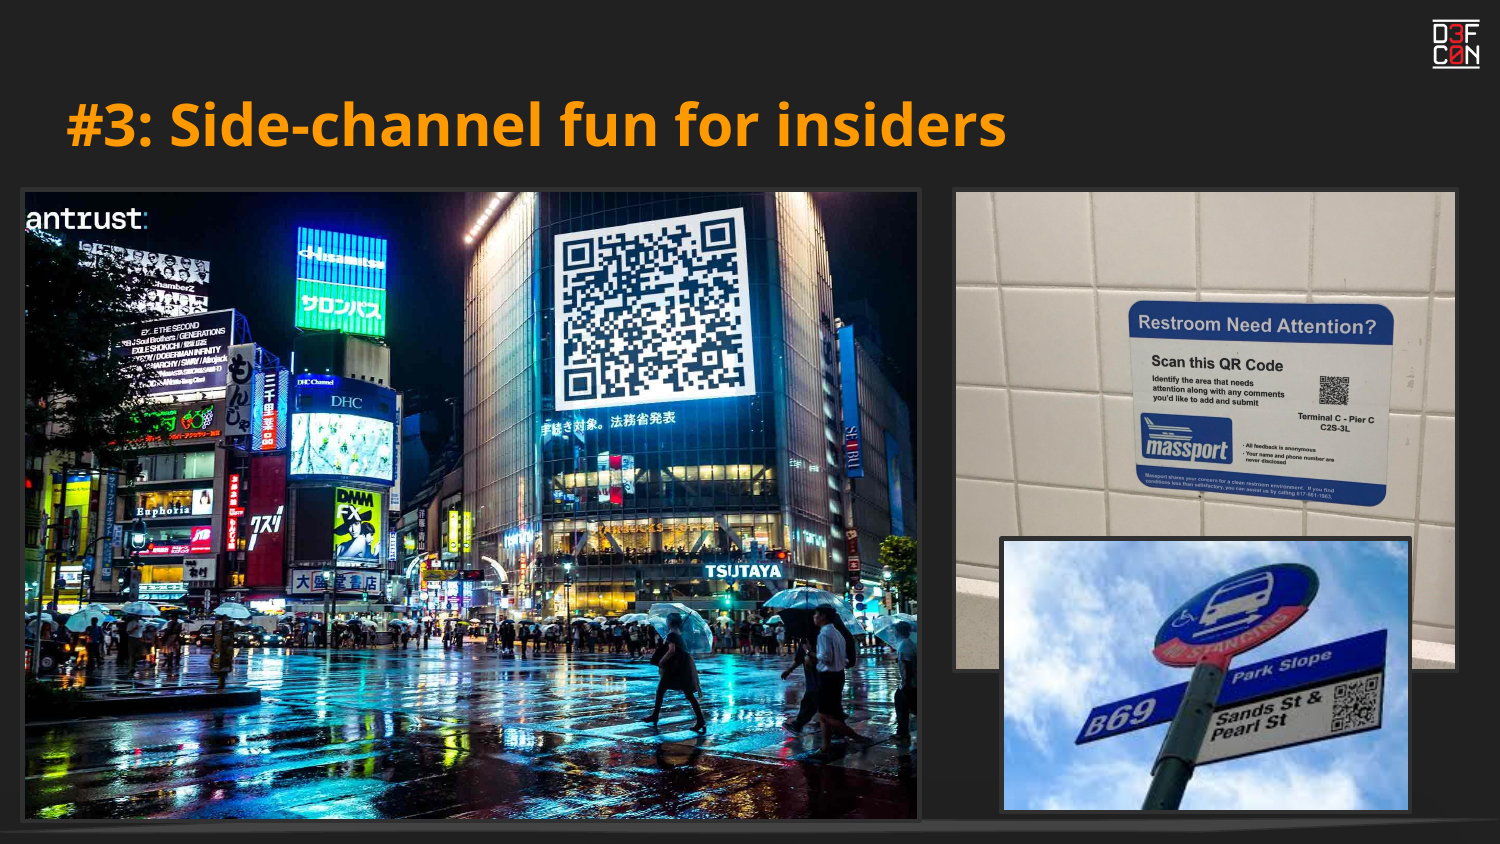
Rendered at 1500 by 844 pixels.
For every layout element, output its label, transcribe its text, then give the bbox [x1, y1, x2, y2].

picture [1432, 15, 1480, 73]
picture [24, 191, 918, 819]
title #3: Side-channel fun for insiders [51, 72, 1449, 167]
picture [956, 191, 1455, 810]
